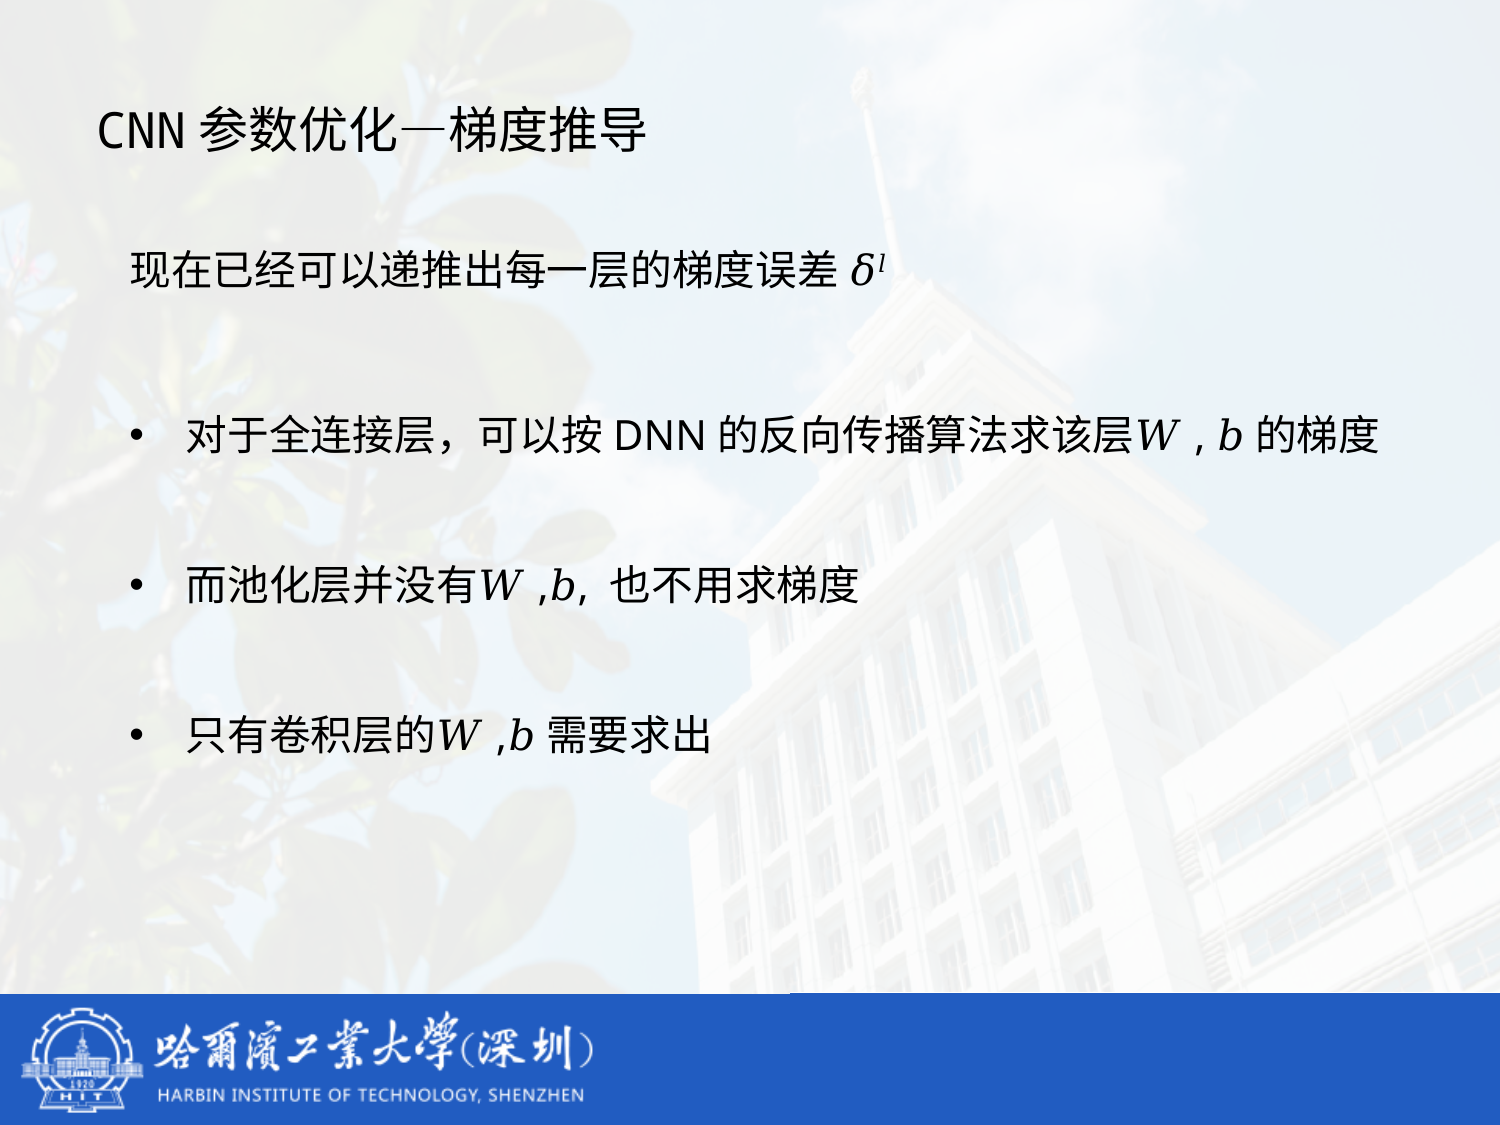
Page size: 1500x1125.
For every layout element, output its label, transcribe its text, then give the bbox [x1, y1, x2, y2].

text_box CNN参数优化—梯度推导 [81, 61, 1451, 167]
picture [0, 992, 1500, 1125]
text_box 现在已经可以递推出每一层的梯度误差 𝛿𝑙 对于全连接层，可以按DNN的反向传播算法求该层𝑊, 𝑏的梯度 而池化层并没有𝑊,𝑏, 也不用求梯度 只有卷积层的𝑊,𝑏需要求出 [114, 211, 1467, 767]
